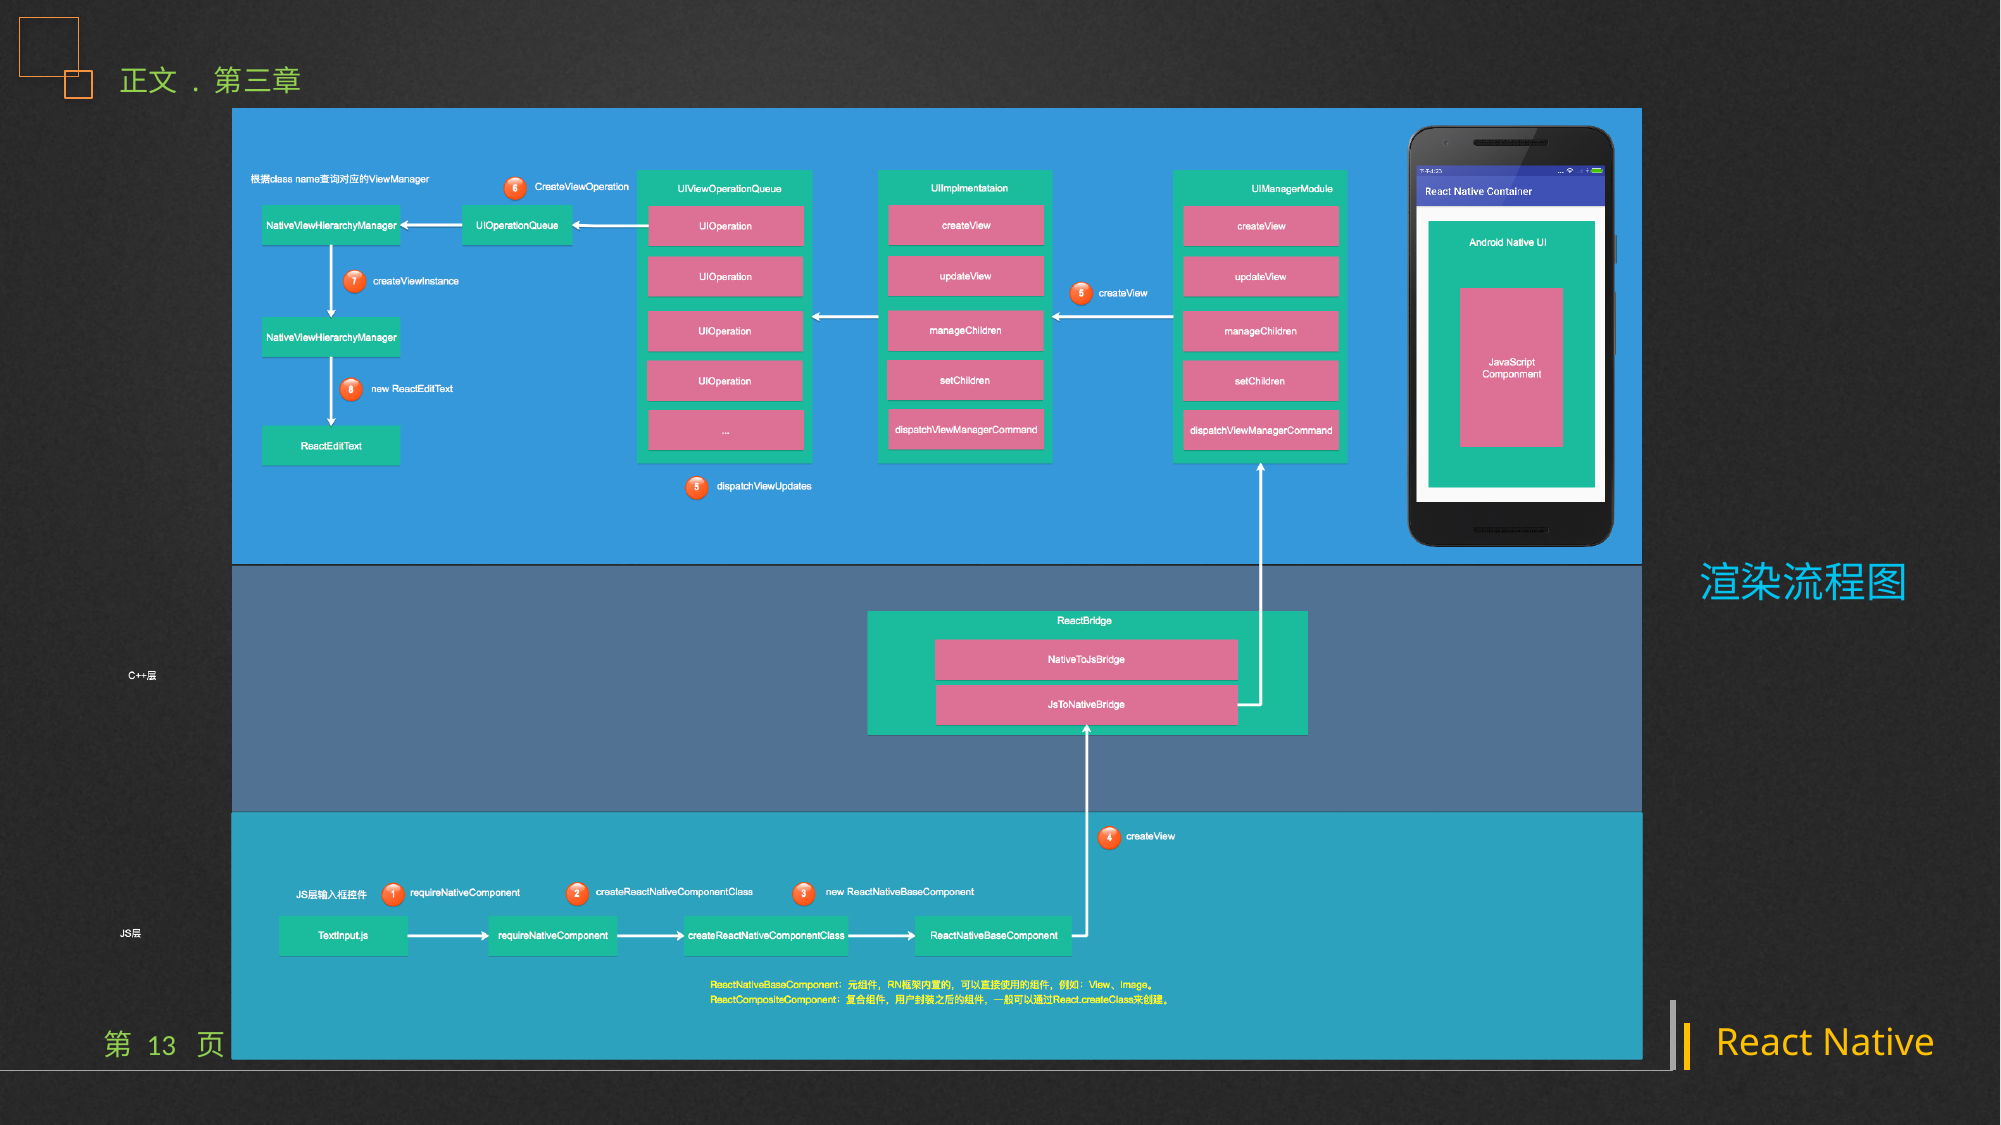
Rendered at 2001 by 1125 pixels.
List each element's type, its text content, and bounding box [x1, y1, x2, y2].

text_box 渲染流程图 [1695, 548, 2000, 614]
picture [0, 0, 2001, 1125]
